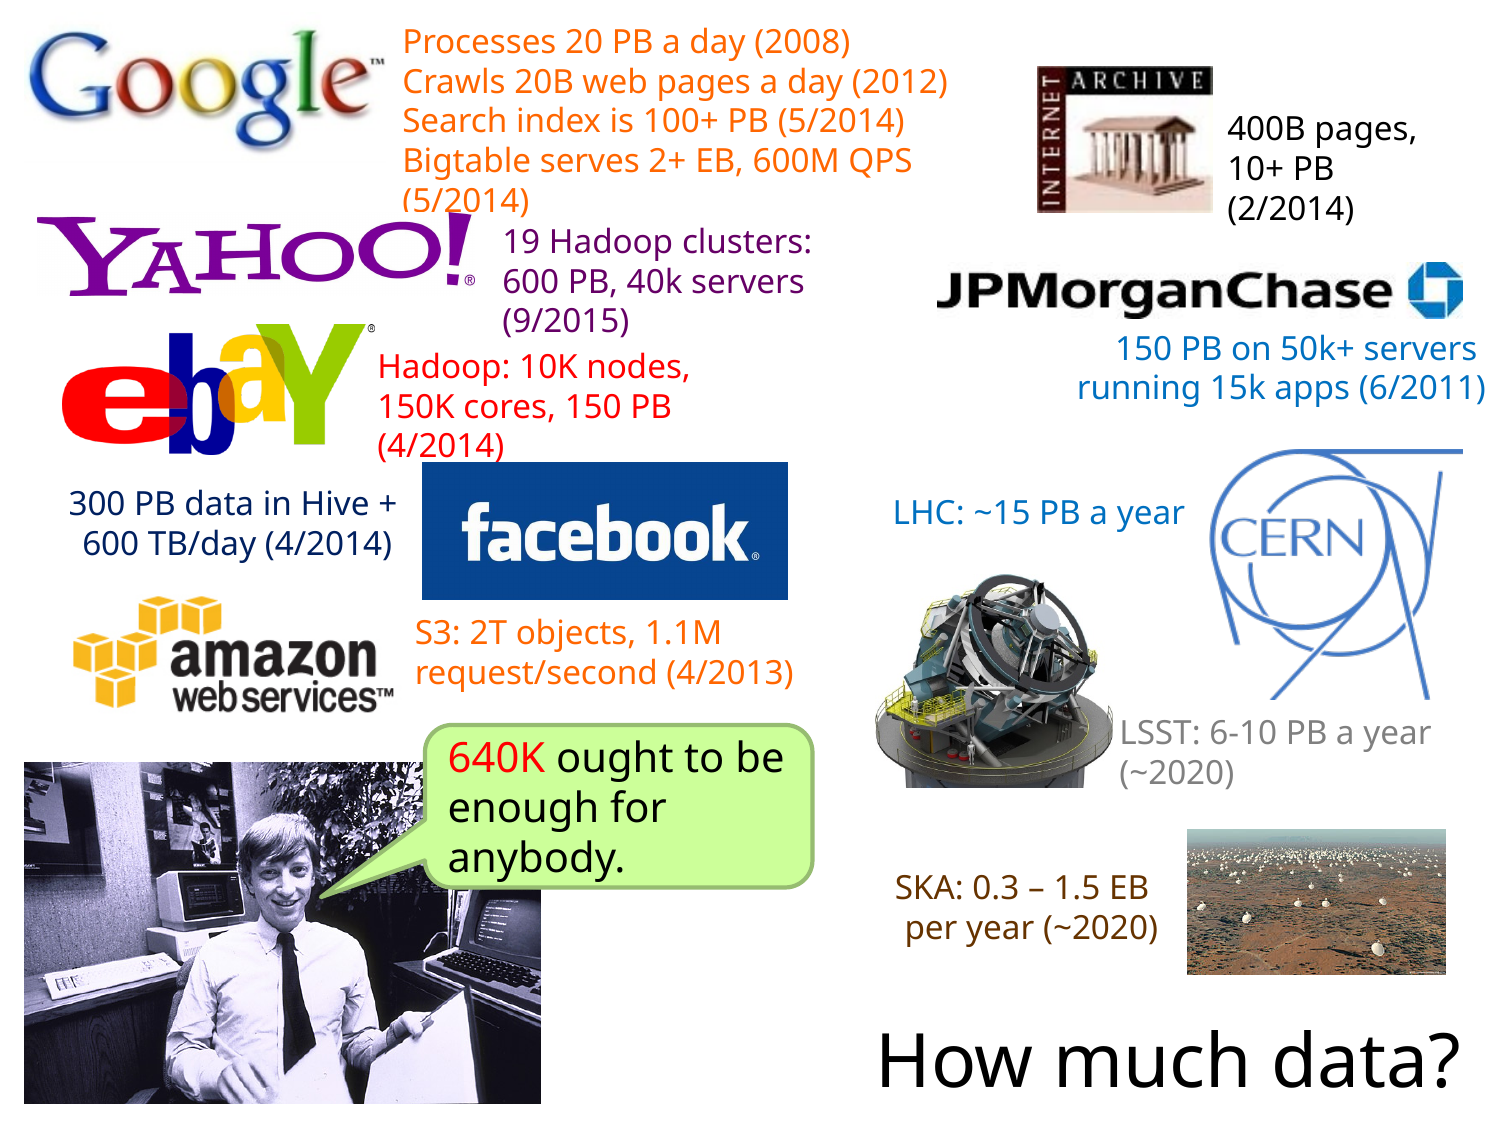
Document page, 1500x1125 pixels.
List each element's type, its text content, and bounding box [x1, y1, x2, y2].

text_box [62, 324, 763, 456]
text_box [893, 829, 1446, 976]
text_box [62, 585, 826, 726]
picture [24, 762, 541, 1104]
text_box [37, 212, 888, 309]
text_box 640K ought to be enough for anybody. [422, 734, 815, 890]
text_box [874, 574, 1435, 801]
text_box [1037, 66, 1463, 213]
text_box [24, 12, 1013, 190]
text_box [37, 462, 788, 601]
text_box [881, 449, 1463, 701]
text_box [937, 262, 1476, 416]
text_box How much data? [849, 1005, 1488, 1118]
